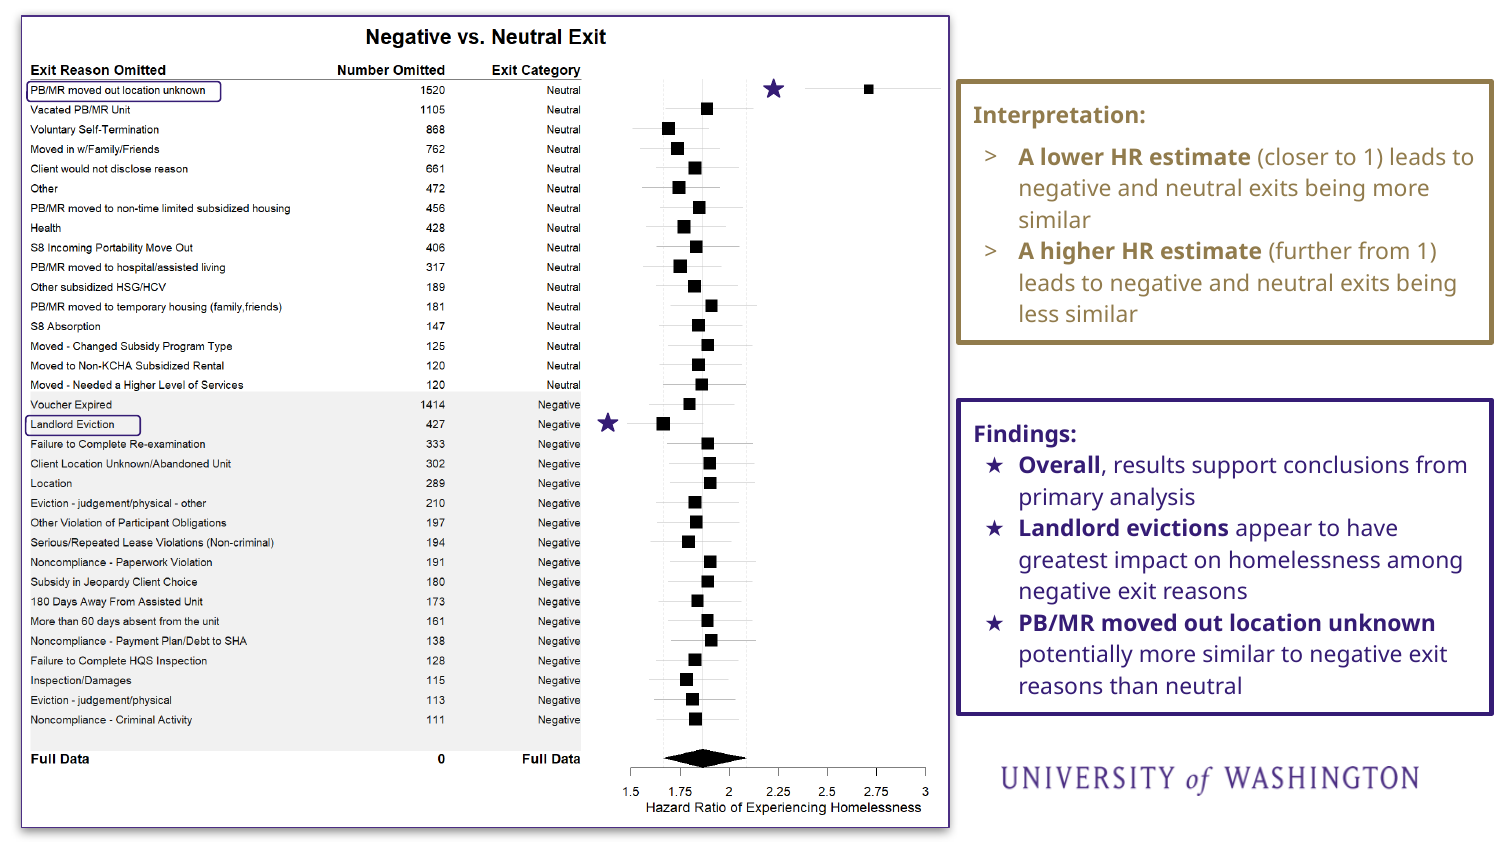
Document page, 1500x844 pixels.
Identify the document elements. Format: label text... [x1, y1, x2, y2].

picture [1001, 766, 1419, 796]
text_box Findings: Overall, results support conclusions from primary analysis Landlord evictions appear to have greatest impact on homelessness among negative exit reasons PB/MR moved out location unknown potentially more similar to negative exit reasons than neutral [958, 400, 1492, 714]
text_box Interpretation: A lower HR estimate (closer to 1) leads to negative and neutral exits being more similar A higher HR estimate (further from 1) leads to negative and neutral exits being less similar [958, 81, 1492, 343]
picture [22, 16, 949, 828]
